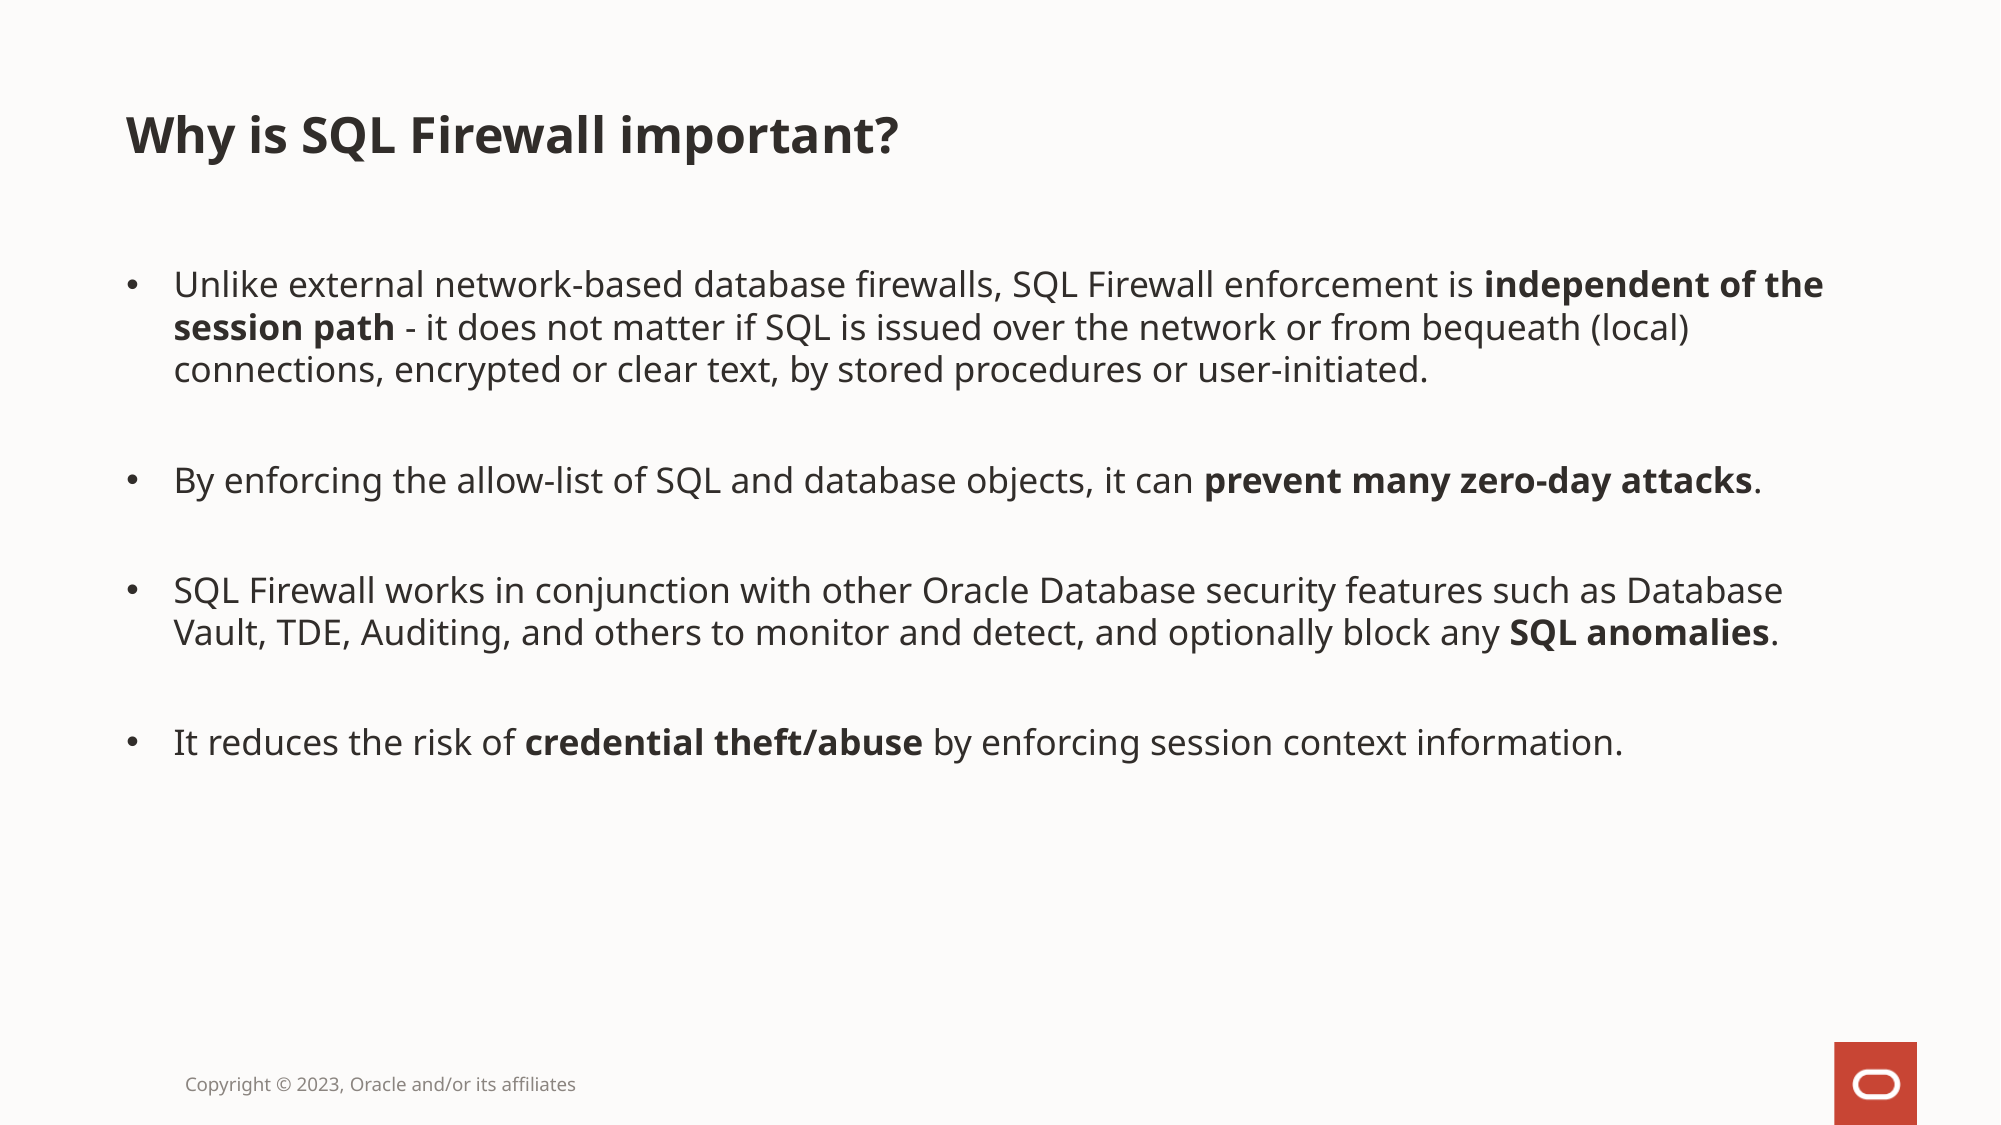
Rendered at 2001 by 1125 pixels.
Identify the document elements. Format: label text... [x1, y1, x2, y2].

list Unlike external network-based database firewalls, SQL Firewall enforcement is independent of the session path - it does not matter if SQL is issued over the network or from bequeath (local) connections, encrypted or clear text, by stored procedures or user-initiated. By enforcing the allow-list of SQL and database objects, it can prevent many zero-day attacks. SQL Firewall works in conjunction with other Oracle Database security features such as Database Vault, TDE, Auditing, and others to monitor and detect, and optionally block any SQL anomalies. It reduces the risk of credential theft/abuse by enforcing session context information. [126, 262, 1879, 1002]
title Why is SQL Firewall important? [126, 29, 1877, 165]
footer Copyright © 2023, Oracle and/or its affiliates [185, 1053, 1128, 1114]
